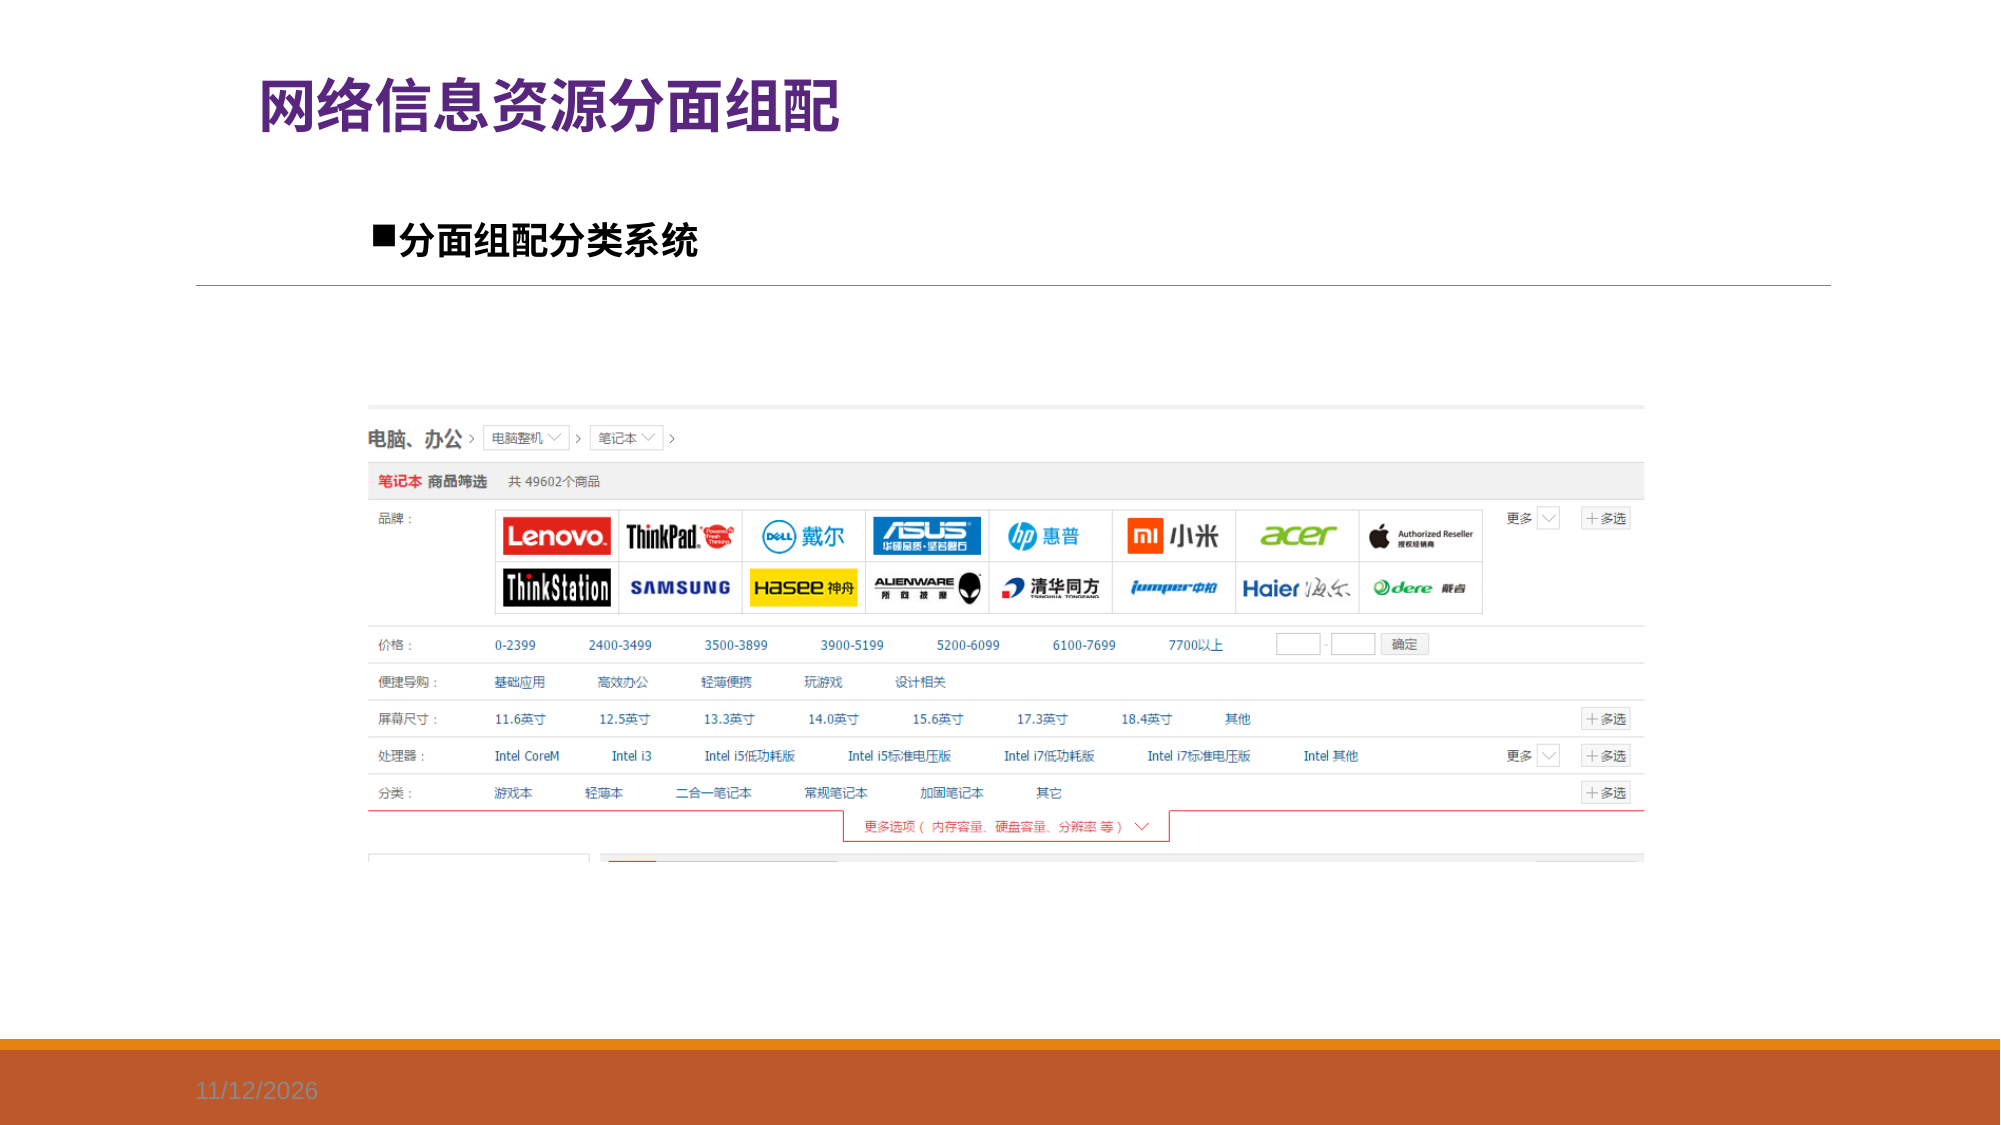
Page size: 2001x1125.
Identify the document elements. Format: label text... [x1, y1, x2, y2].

text_box 分面组配分类系统 [355, 215, 714, 271]
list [324, 404, 1676, 863]
text_box 网络信息资源分面组配 [243, 62, 856, 147]
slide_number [180, 1059, 586, 1120]
